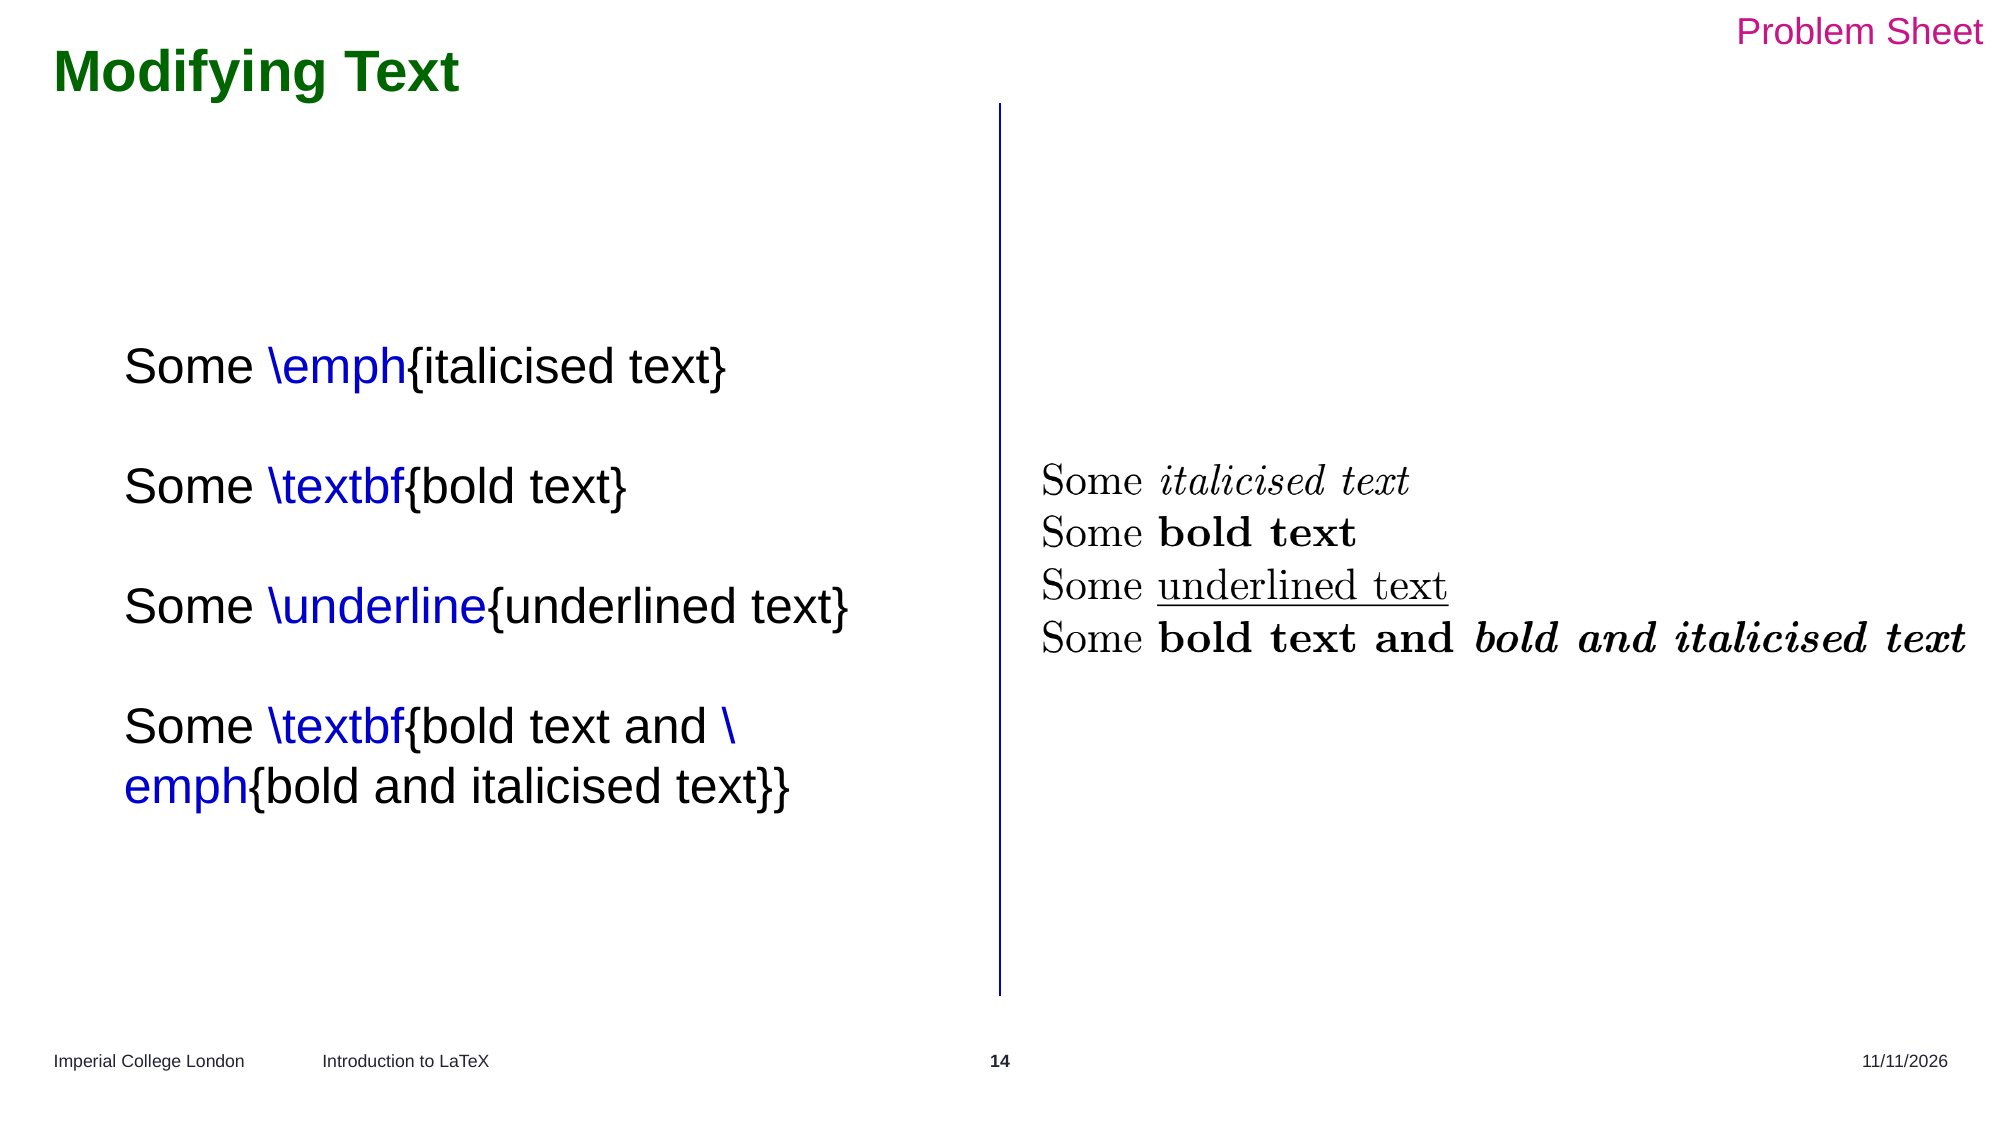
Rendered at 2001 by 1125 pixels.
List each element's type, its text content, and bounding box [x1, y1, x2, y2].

picture [1026, 445, 1980, 680]
slide_number 14 [973, 1048, 1027, 1072]
title Modifying Text [53, 41, 1947, 104]
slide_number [1745, 1048, 1948, 1072]
footer Introduction to LaTeX [322, 1048, 884, 1072]
text_box Problem Sheet [1721, 0, 2000, 60]
text_box Some \emph{italicised text} Some \textbf{bold text} Some \underline{underlined text} Some \textbf{bold text and \emph{bold and italicised text}} [108, 326, 904, 821]
